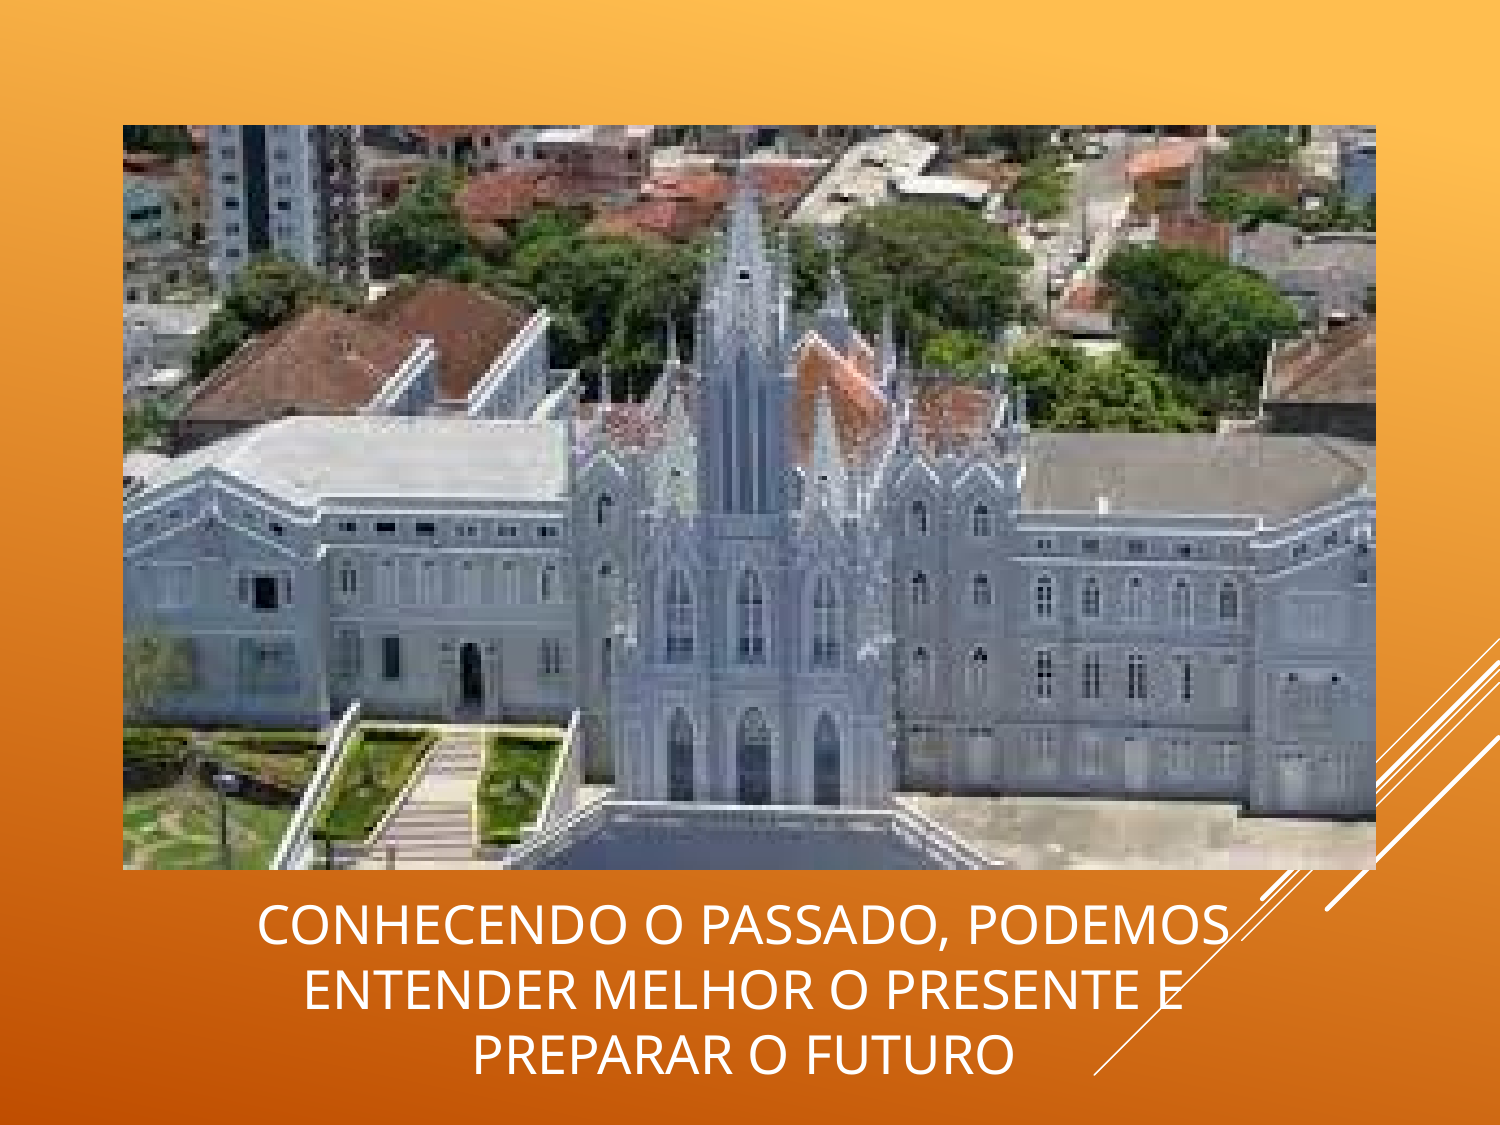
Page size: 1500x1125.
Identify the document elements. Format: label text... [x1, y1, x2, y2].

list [123, 125, 1377, 870]
title Conhecendo o Passado, podemos entender Melhor o presente e preparar o futuro [206, 881, 1282, 1094]
